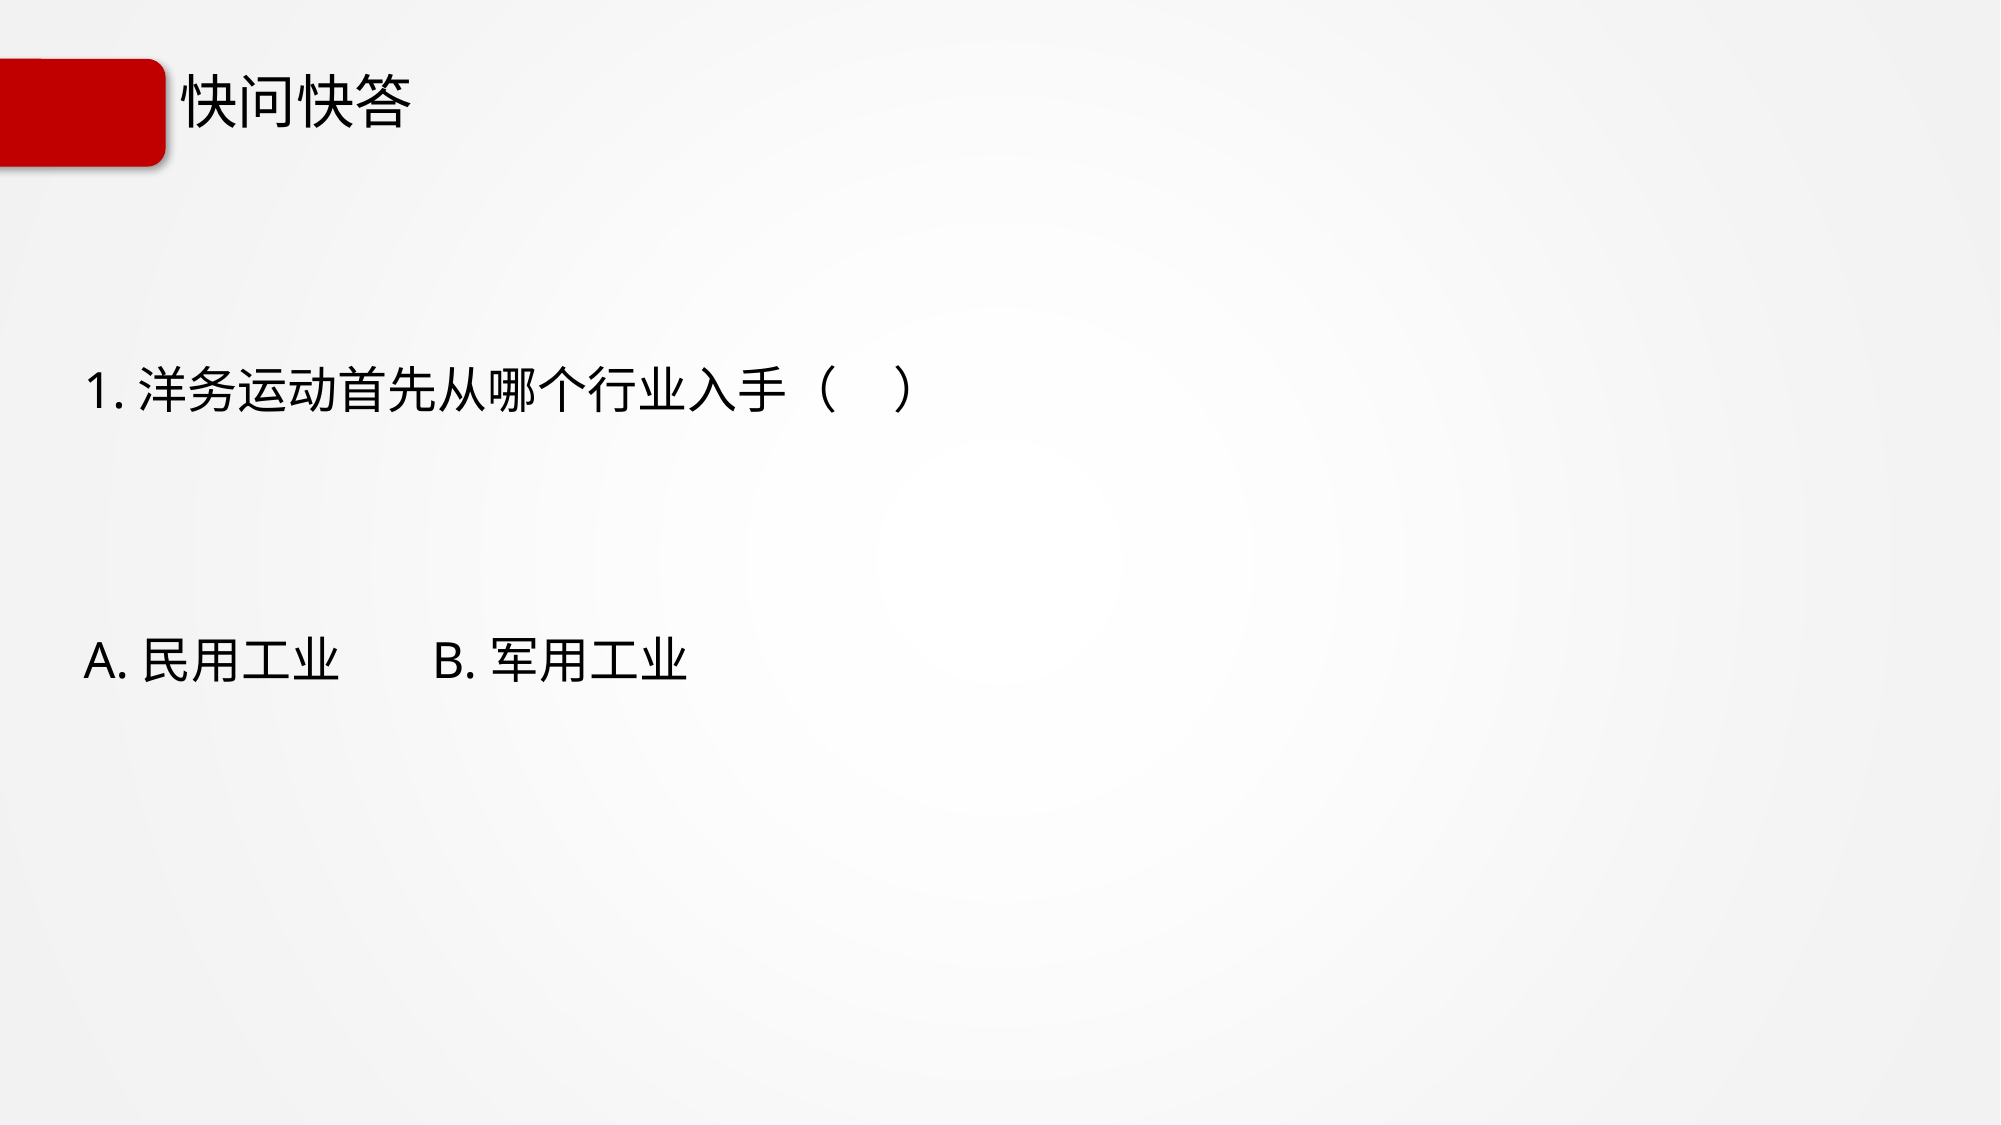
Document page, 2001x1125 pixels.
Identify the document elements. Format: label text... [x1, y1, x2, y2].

picture [0, 0, 2000, 1125]
text_box [0, 58, 166, 167]
title 快问快答 [164, 59, 1837, 150]
list 1.洋务运动首先从哪个行业入手（ ） A.民用工业 B.军用工业 [68, 320, 1738, 828]
